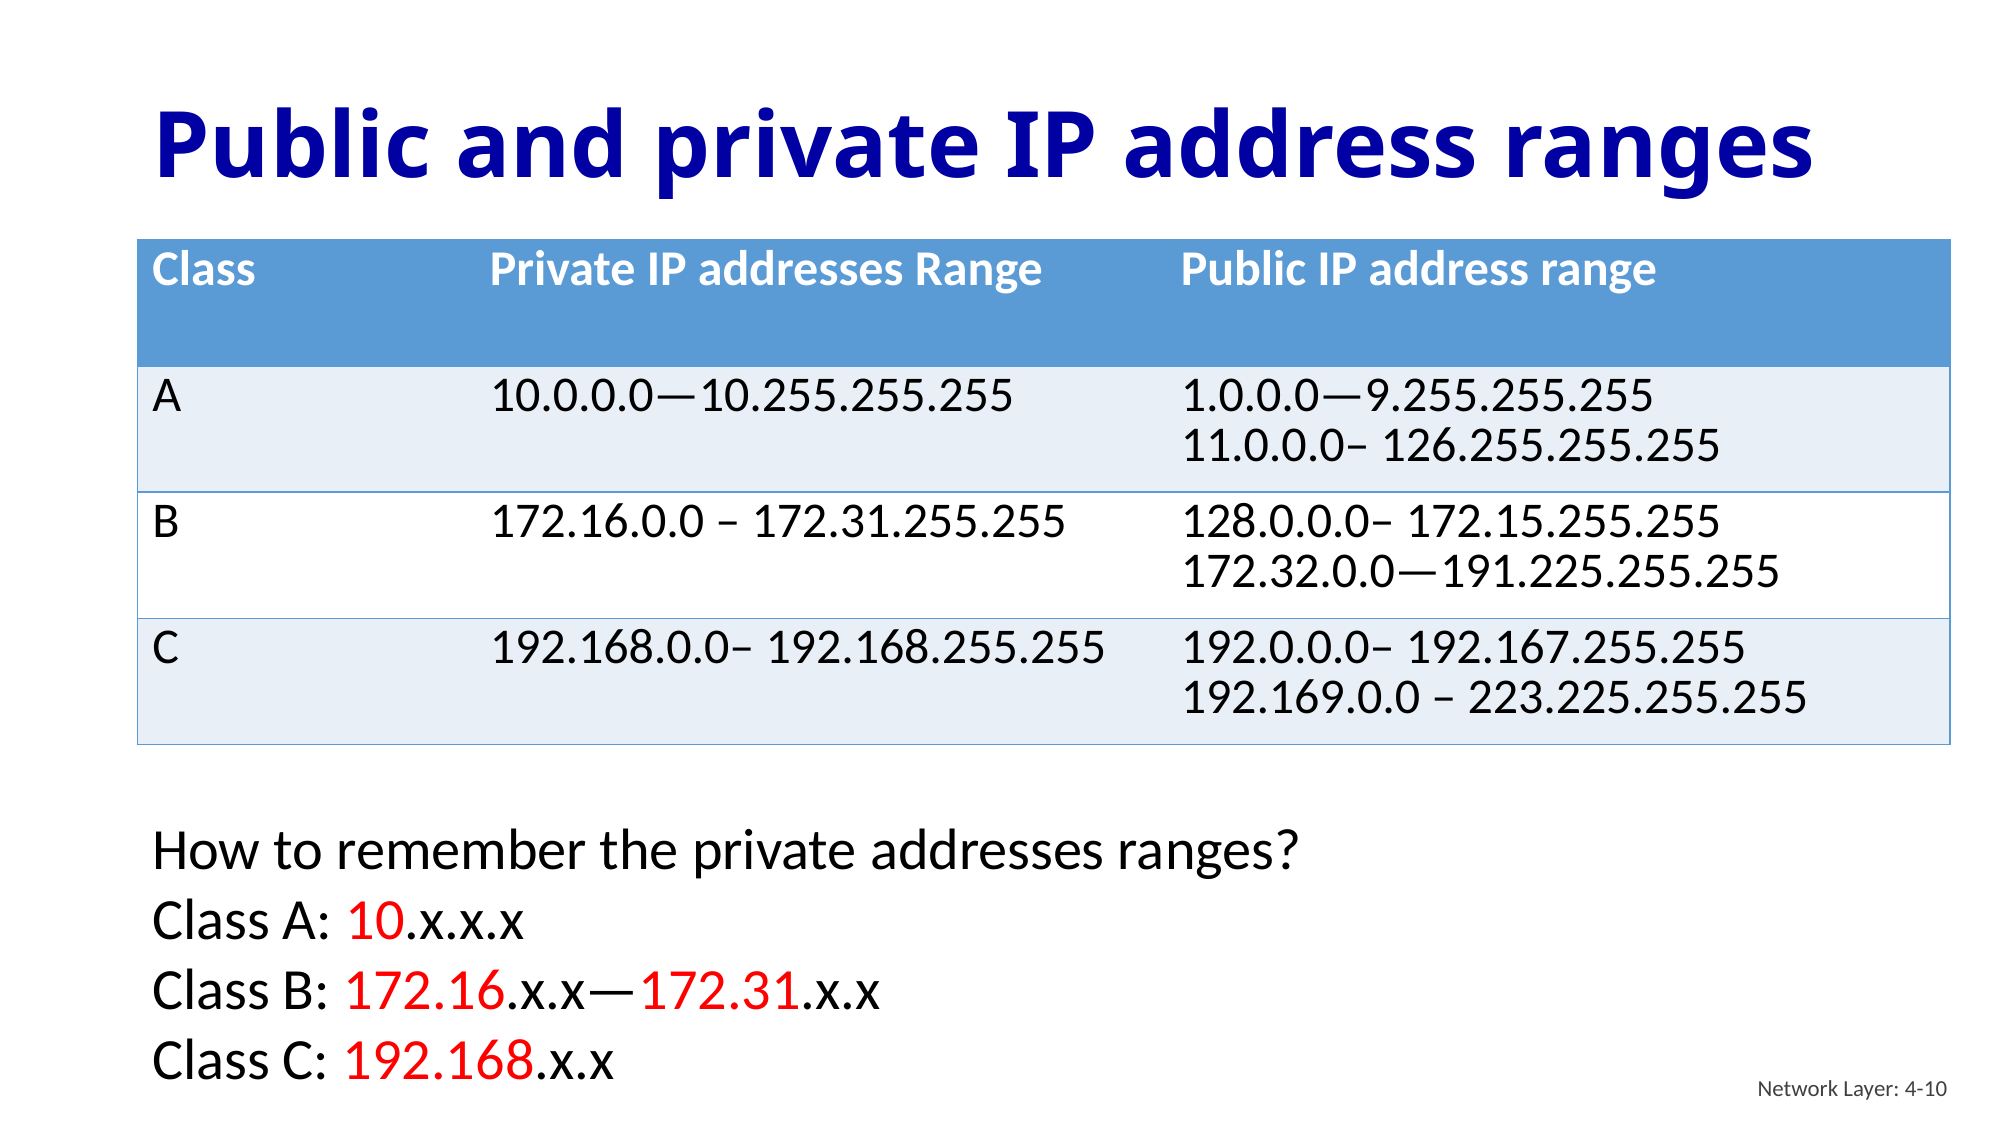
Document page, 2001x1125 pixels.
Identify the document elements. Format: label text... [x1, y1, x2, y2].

table_cell A [138, 367, 475, 491]
slide_number Network Layer: 4-10 [1512, 1056, 1963, 1117]
text_box How to remember the private addresses ranges? Class A: 10.x.x.x Class B: 172.16.x.x—172.31.x.x Class C: 192.168.x.x [137, 804, 1513, 1099]
table_cell 172.16.0.0 – 172.31.255.255 [475, 493, 1166, 618]
table_cell 192.168.0.0– 192.168.255.255 [475, 619, 1166, 744]
table_cell 192.0.0.0– 192.167.255.255 192.169.0.0 – 223.225.255.255 [1166, 619, 1949, 744]
table_header Private IP addresses Range [475, 241, 1166, 365]
table_cell B [138, 493, 475, 618]
table_header Public IP address range [1166, 241, 1949, 365]
title Public and private IP address ranges [137, 74, 1863, 221]
table_cell 128.0.0.0– 172.15.255.255 172.32.0.0—191.225.255.255 [1166, 493, 1949, 618]
table_cell C [138, 619, 475, 744]
table_header Class [138, 241, 475, 365]
table_cell 1.0.0.0—9.255.255.255 11.0.0.0– 126.255.255.255 [1166, 367, 1949, 491]
table_cell 10.0.0.0—10.255.255.255 [475, 367, 1166, 491]
